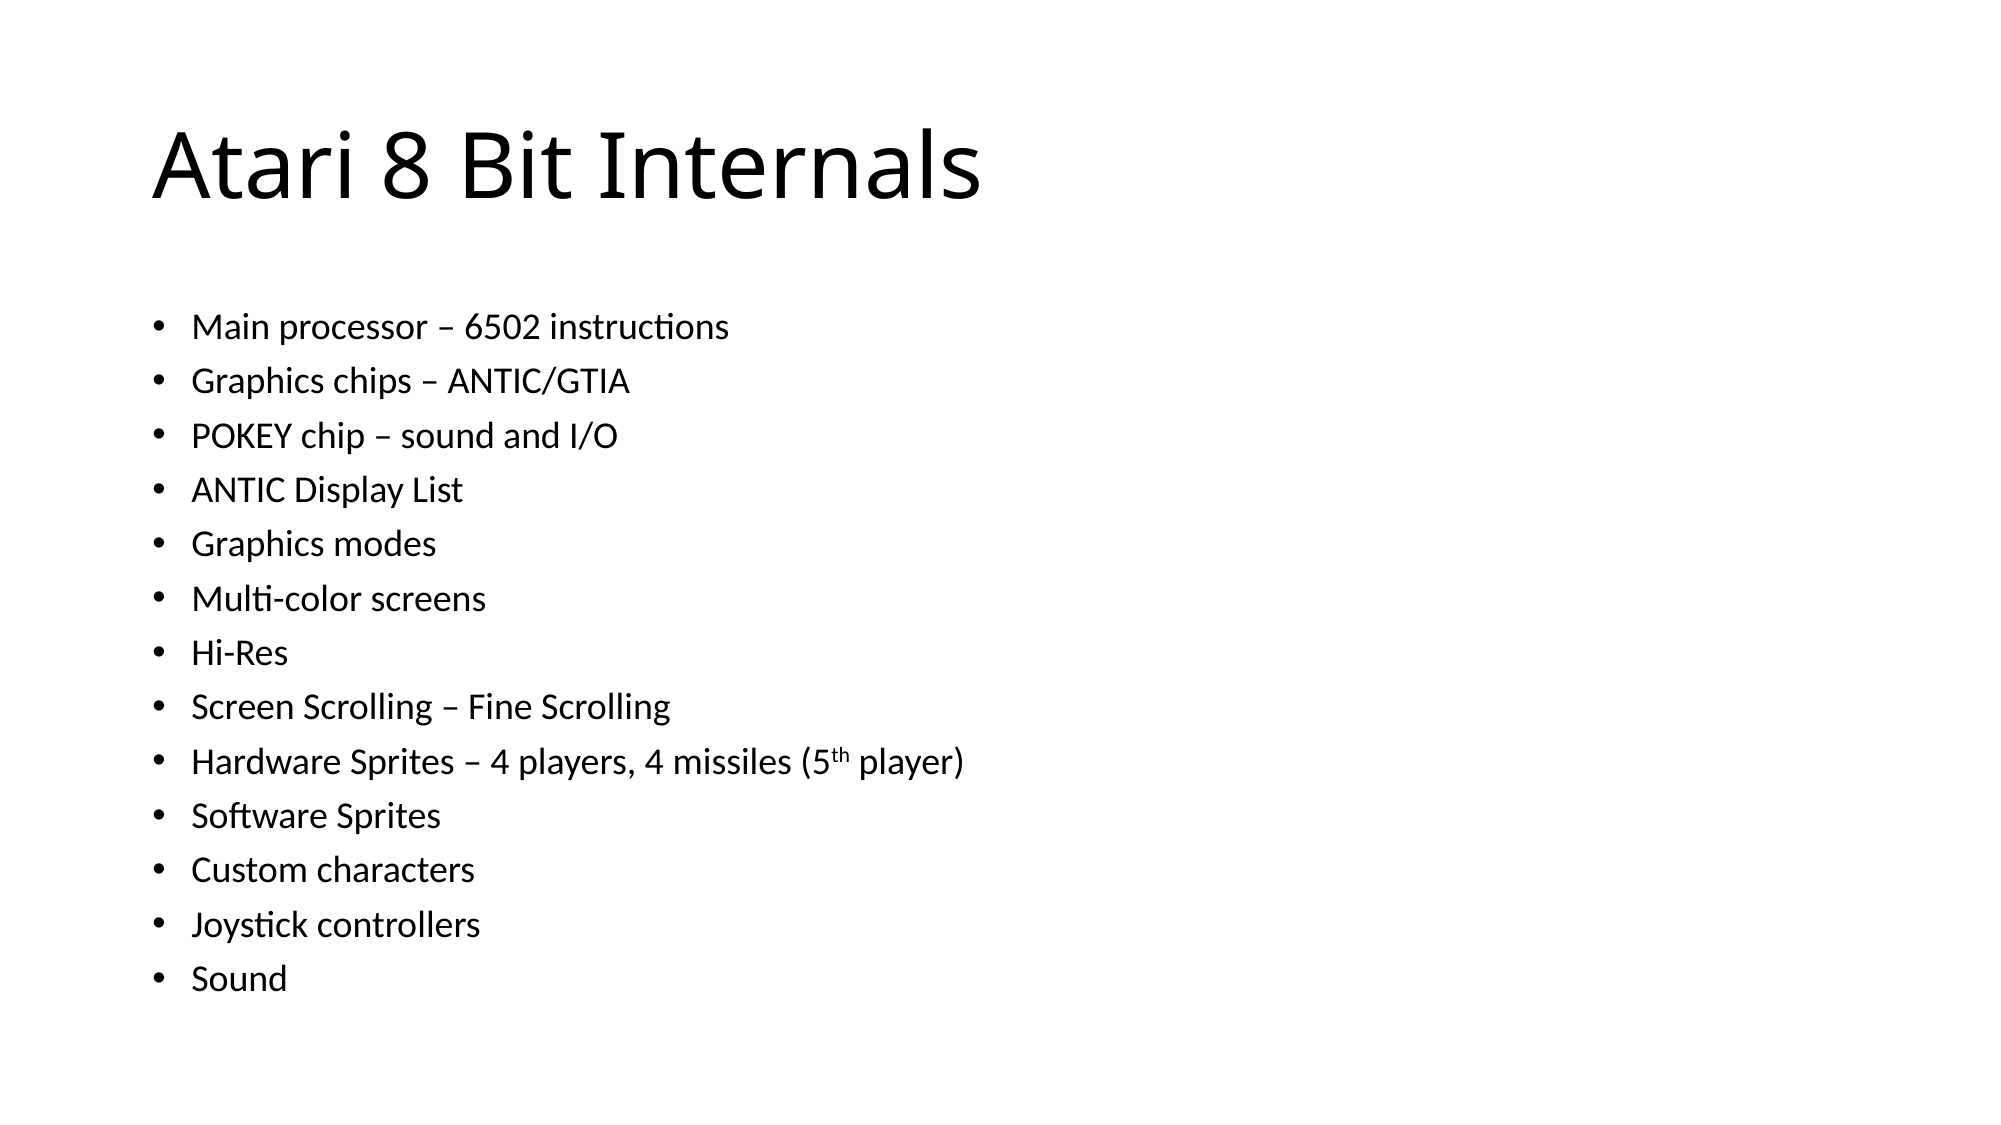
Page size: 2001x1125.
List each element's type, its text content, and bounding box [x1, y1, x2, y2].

title Atari 8 Bit Internals [137, 59, 1863, 278]
list Main processor – 6502 instructions Graphics chips – ANTIC/GTIA POKEY chip – sound and I/O ANTIC Display List Graphics modes Multi-color screens Hi-Res Screen Scrolling – Fine Scrolling Hardware Sprites – 4 players, 4 missiles (5th player) Software Sprites Custom characters Joystick controllers Sound [137, 299, 1863, 1014]
